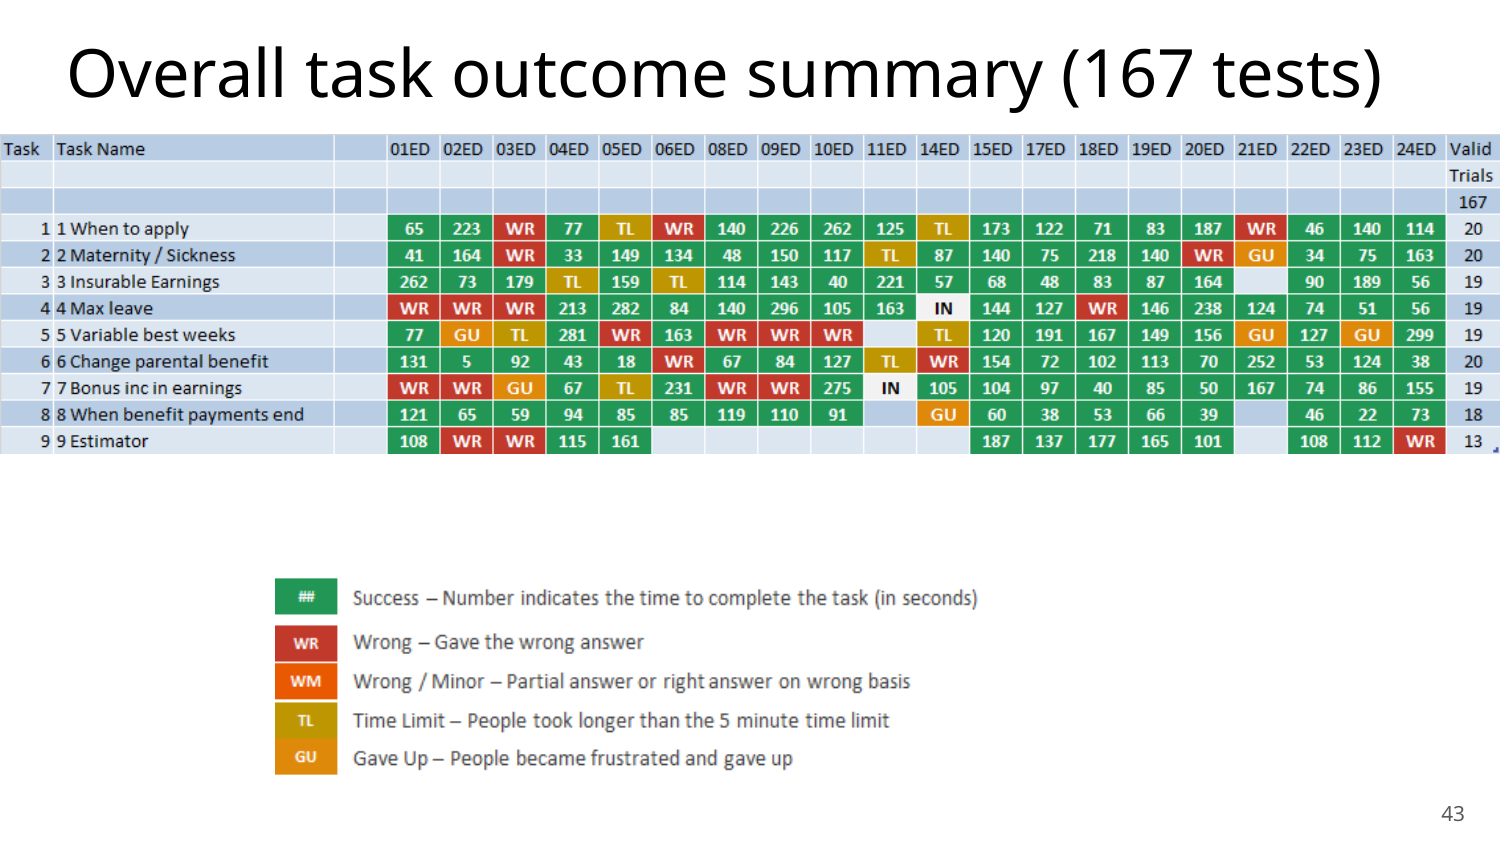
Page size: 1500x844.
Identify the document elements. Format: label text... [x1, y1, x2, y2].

title Overall task outcome summary (167 tests) [51, 15, 1449, 110]
picture [0, 134, 1500, 454]
picture [275, 577, 1189, 786]
slide_number 43 [1389, 800, 1480, 830]
